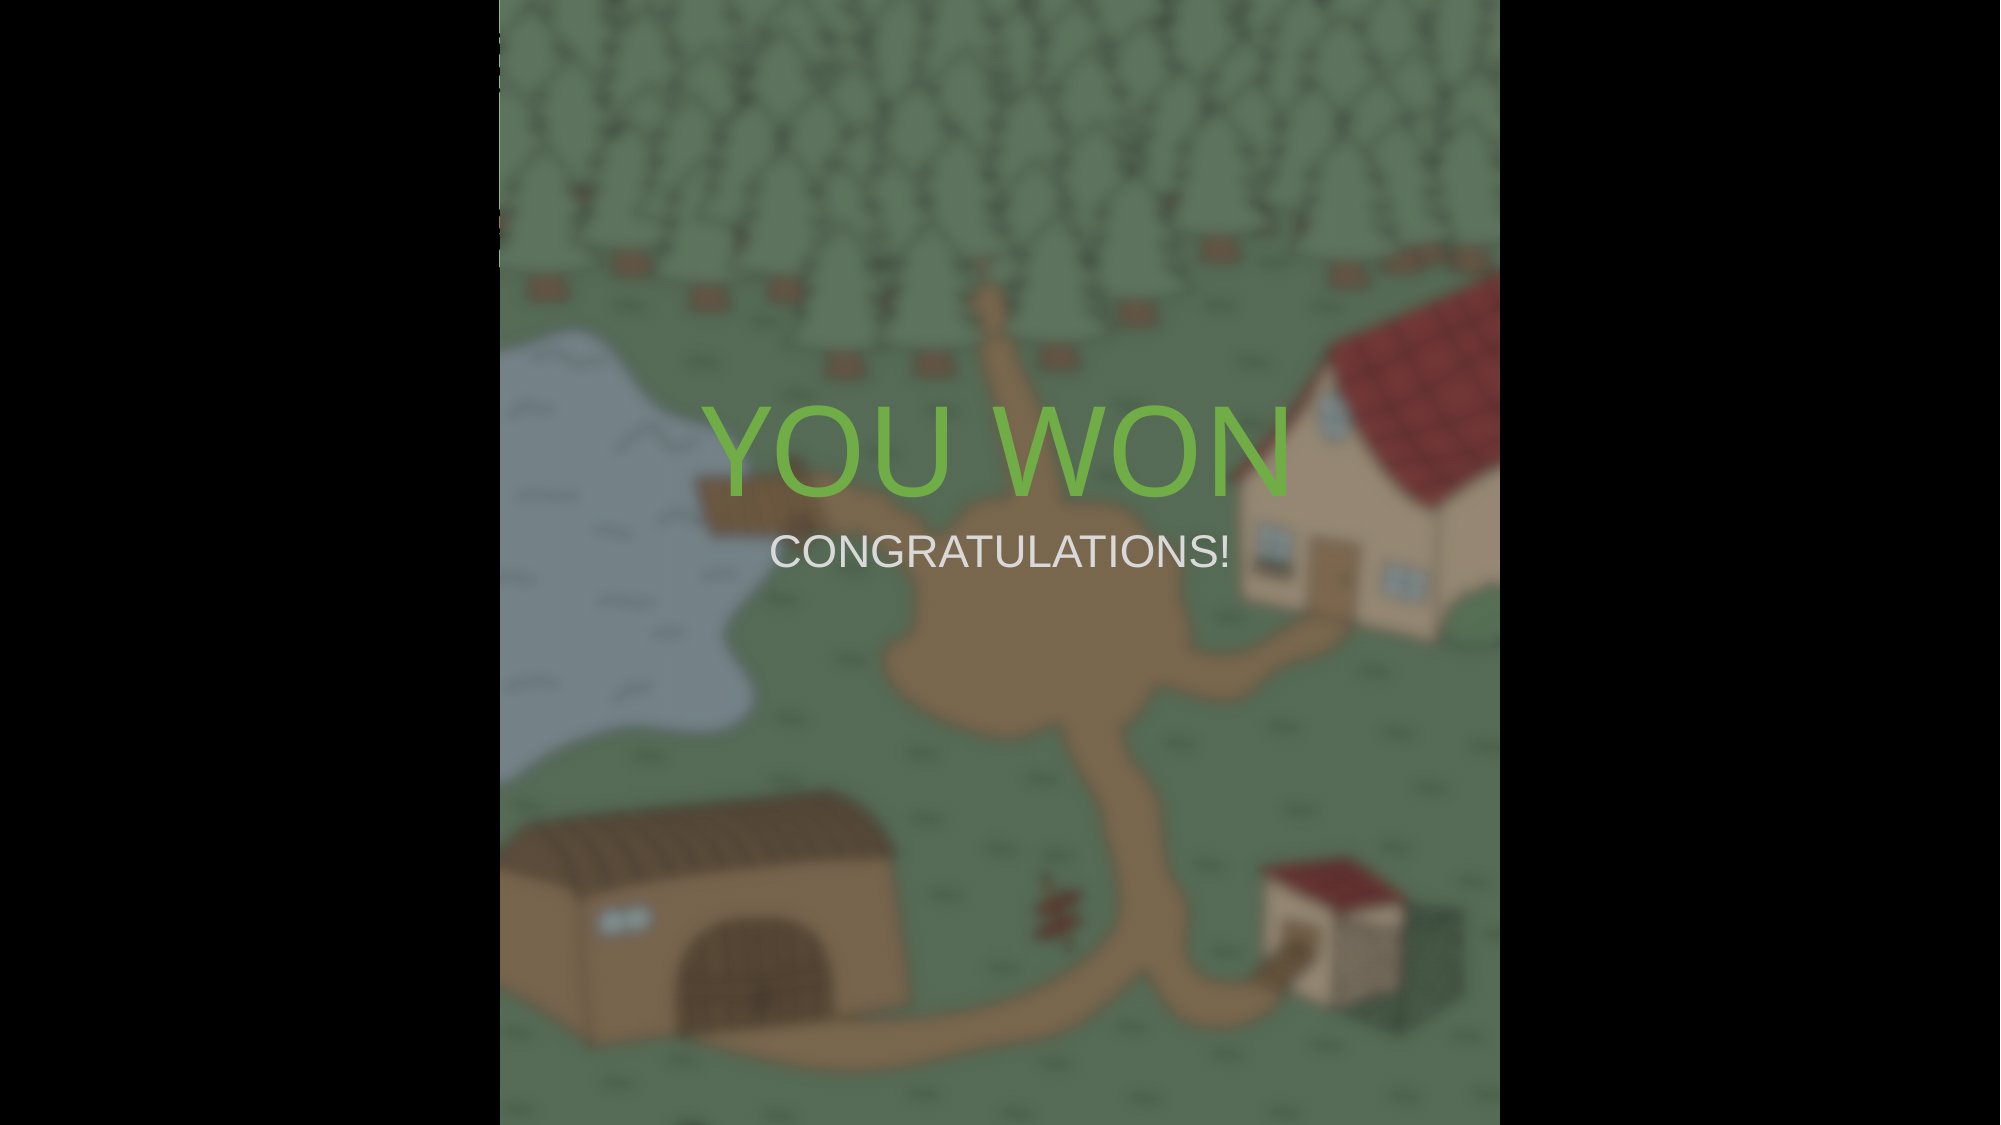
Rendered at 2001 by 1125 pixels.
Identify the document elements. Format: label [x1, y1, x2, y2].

picture [499, 0, 1500, 1125]
